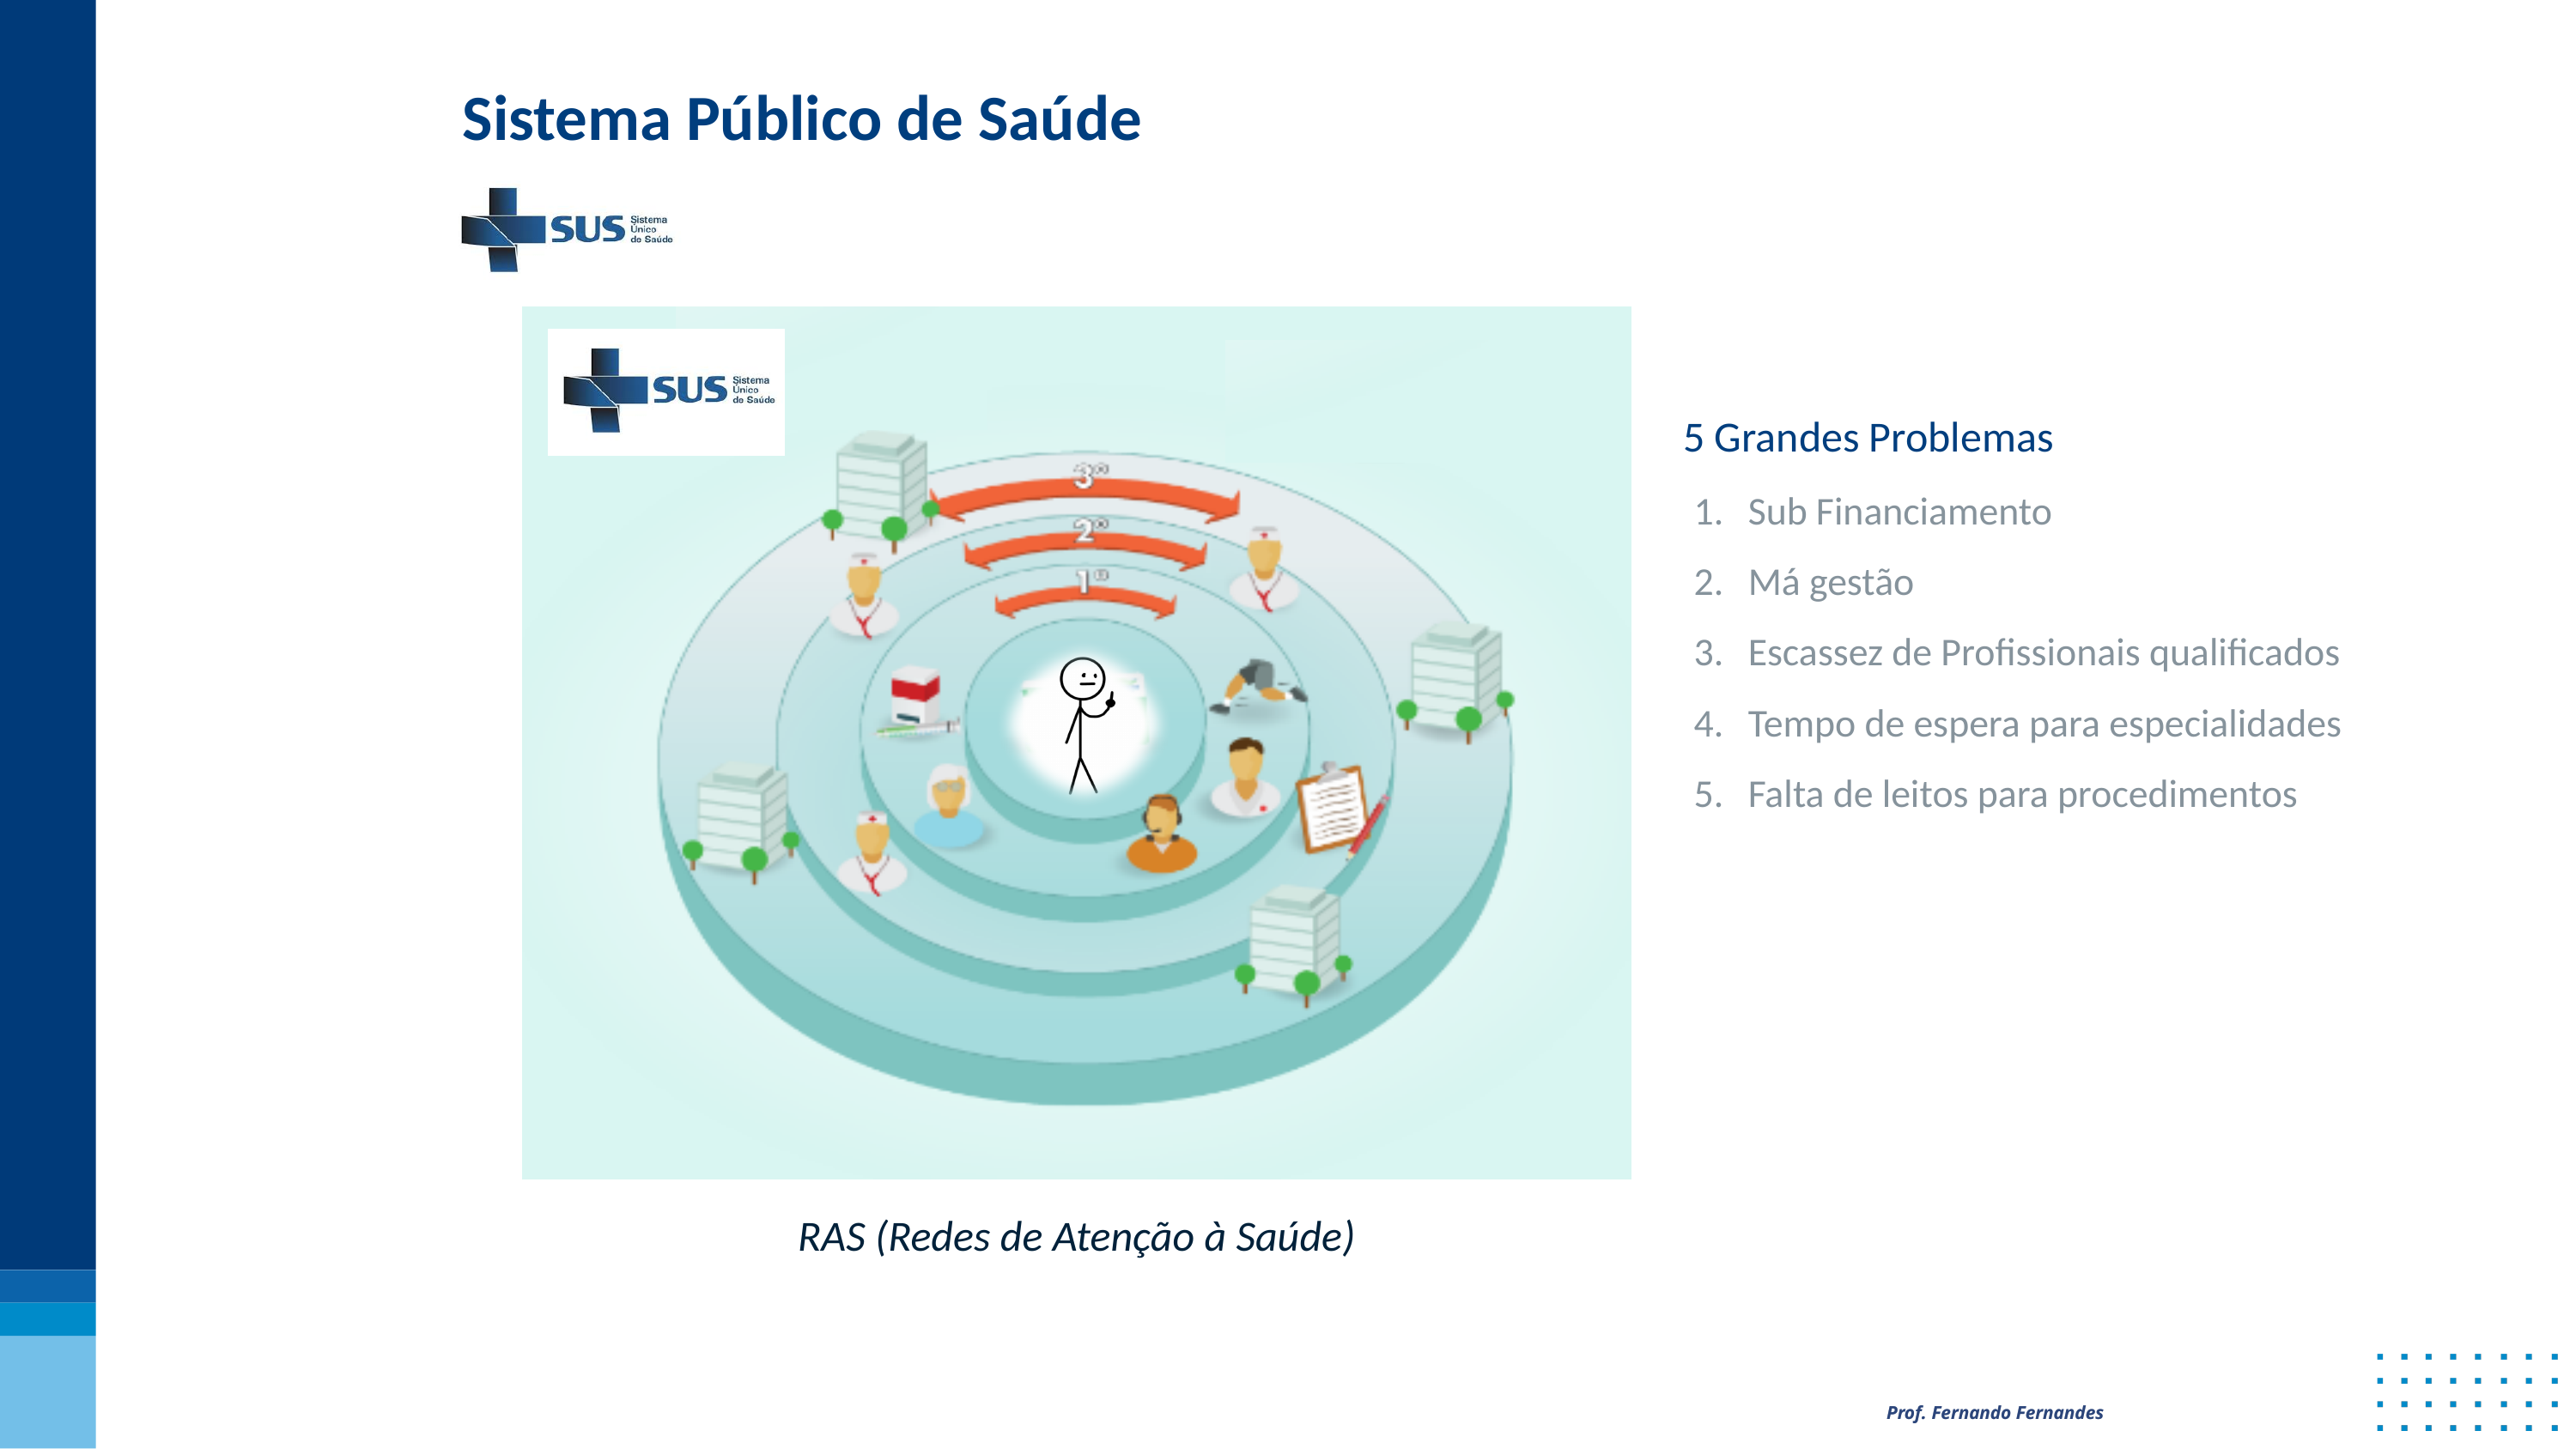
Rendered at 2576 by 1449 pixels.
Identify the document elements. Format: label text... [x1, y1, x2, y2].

picture [992, 637, 1176, 812]
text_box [522, 306, 1631, 1179]
picture [2377, 1352, 2576, 1431]
text_box 5 Grandes Problemas [1670, 402, 2068, 467]
text_box Prof. Fernando Fernandes [1874, 1394, 2117, 1429]
text_box Sub Financiamento Má gestão Escassez de Profissionais qualificados Tempo de espera para especialidades Falta de leitos para procedimentos [1680, 455, 2394, 893]
text_box Sistema Público de Saúde [449, 70, 1156, 161]
picture [446, 168, 683, 295]
text_box RAS (Redes de Atenção à Saúde) [593, 1201, 1560, 1266]
